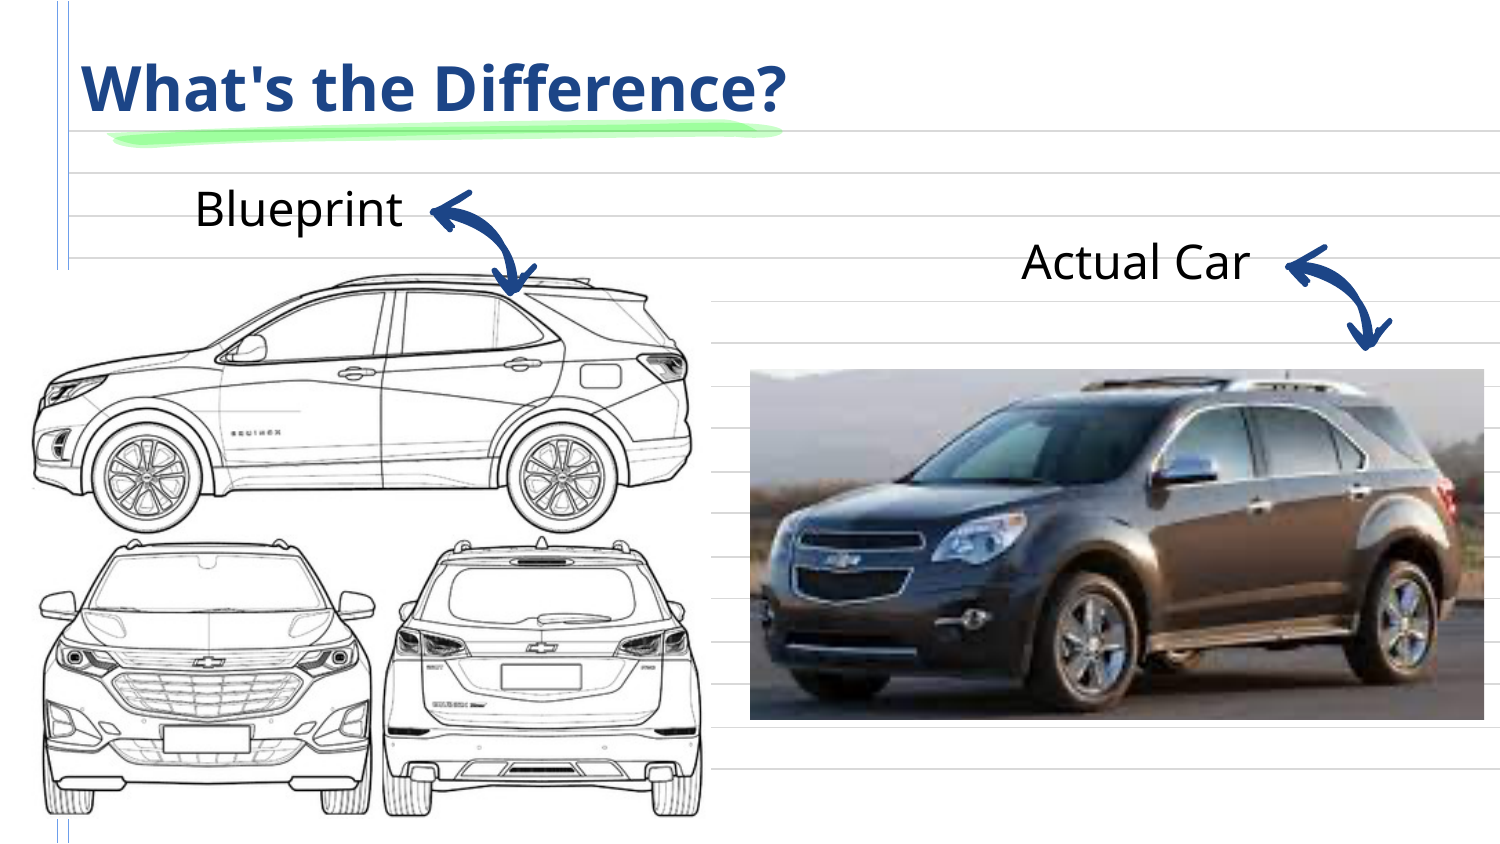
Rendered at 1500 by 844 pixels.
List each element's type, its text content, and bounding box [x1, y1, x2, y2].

subtitle Blueprint [179, 163, 426, 247]
picture [21, 270, 711, 819]
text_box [96, 119, 785, 149]
title What's the Difference? [72, 48, 798, 133]
subtitle Actual Car [1006, 217, 1301, 301]
text_box [429, 189, 516, 268]
text_box [1284, 244, 1393, 351]
text_box [528, 263, 538, 268]
picture [749, 369, 1485, 720]
